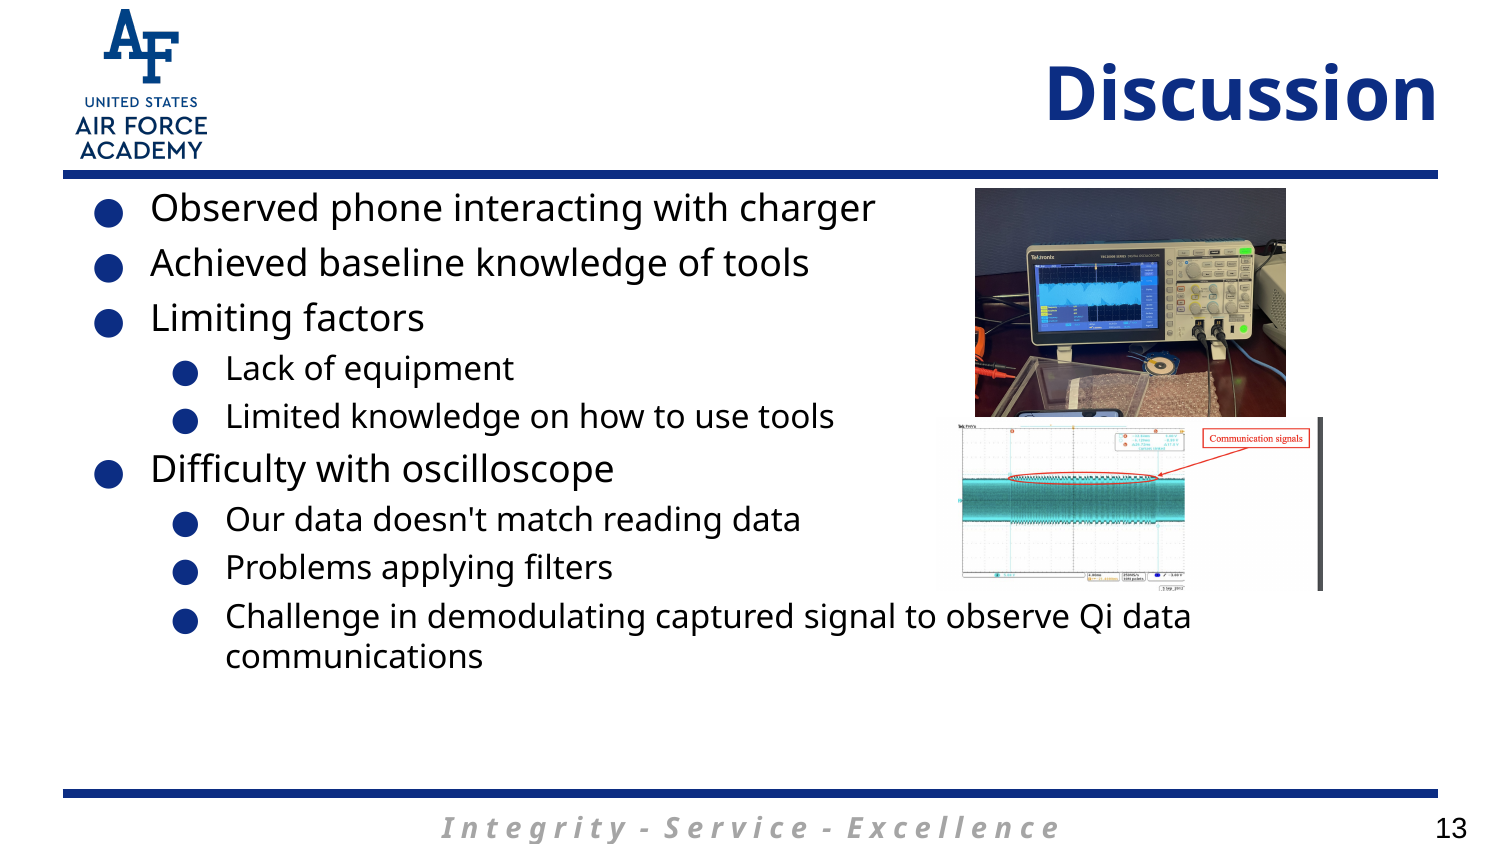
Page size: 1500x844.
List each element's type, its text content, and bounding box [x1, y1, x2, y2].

subtitle Observed phone interacting with charger Achieved baseline knowledge of tools Limiting factors Lack of equipment Limited knowledge on how to use tools Difficulty with oscilloscope Our data doesn't match reading data Problems applying filters Challenge in demodulating captured signal to observe Qi data communications [60, 176, 1440, 784]
title Discussion [300, 22, 1455, 158]
picture [75, 9, 207, 159]
slide_number 13 [1402, 802, 1500, 844]
picture [936, 188, 1323, 591]
